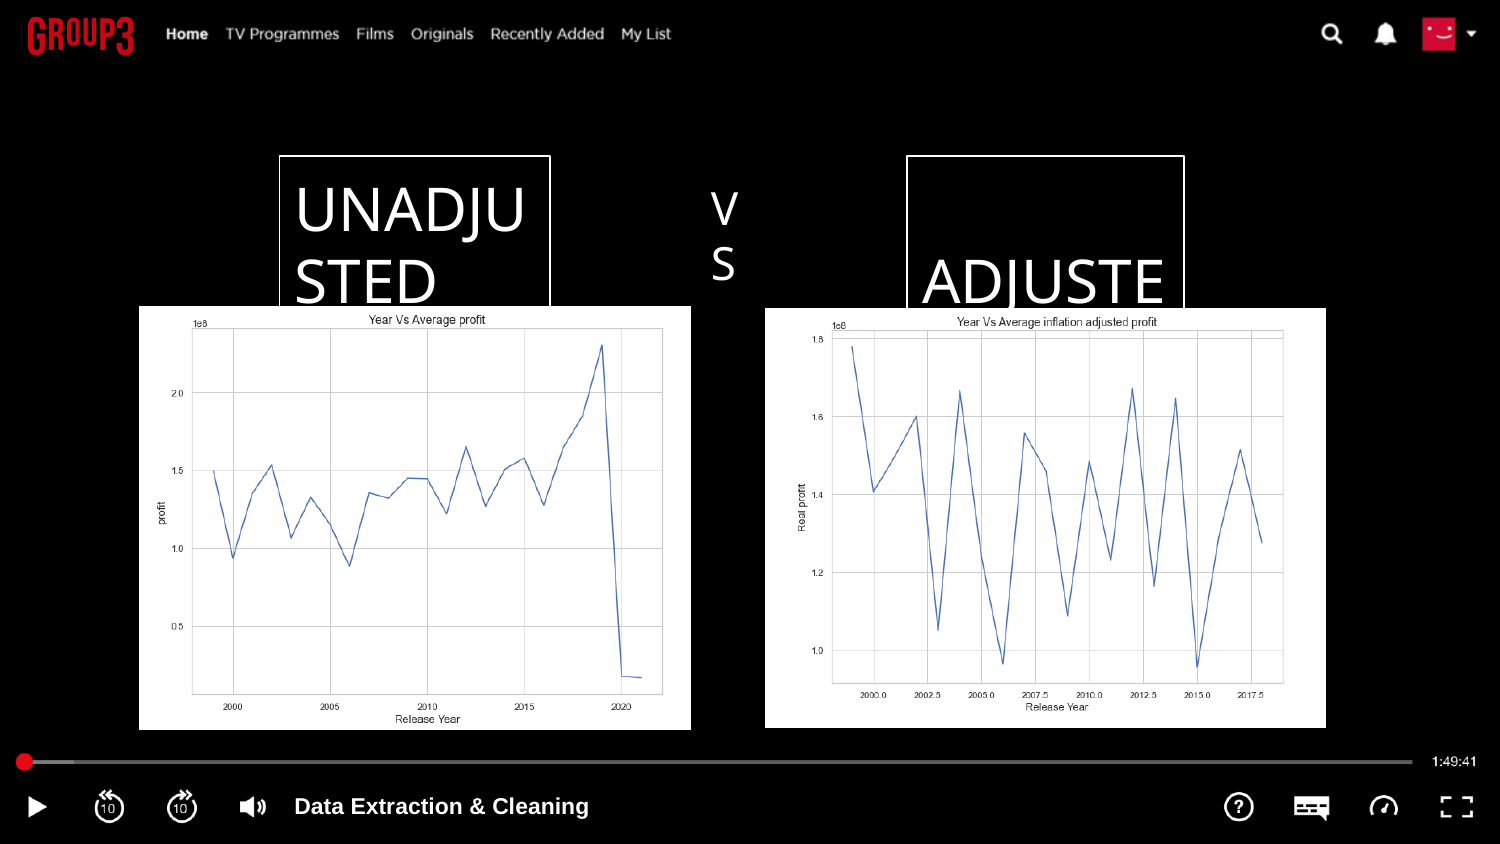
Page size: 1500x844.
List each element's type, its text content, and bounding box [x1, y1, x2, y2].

picture [0, 734, 1500, 844]
picture [0, 0, 1500, 65]
title Data Extraction & Cleaning [279, 776, 619, 841]
picture [764, 308, 1326, 728]
text_box UNADJUSTED [279, 155, 551, 304]
picture [139, 305, 691, 730]
text_box VS [695, 164, 762, 305]
text_box ADJUSTED [907, 155, 1184, 307]
